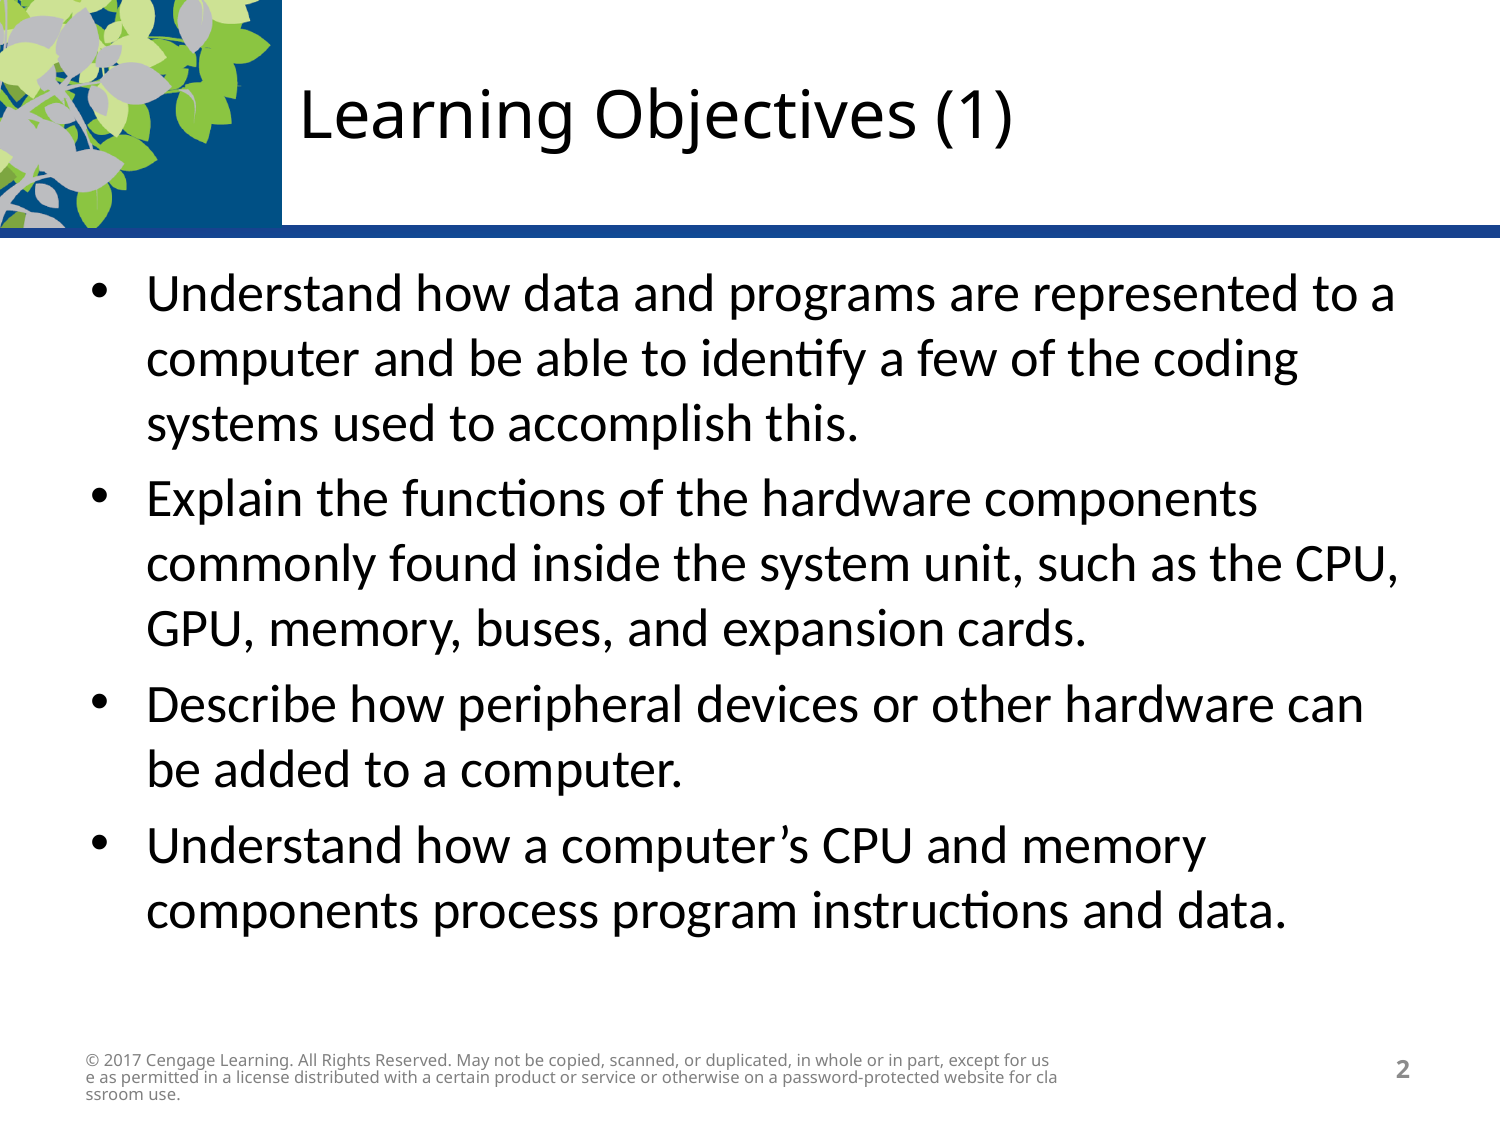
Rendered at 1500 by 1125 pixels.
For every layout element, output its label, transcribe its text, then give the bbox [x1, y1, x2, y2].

footer © 2017 Cengage Learning. All Rights Reserved. May not be copied, scanned, or duplicated, in whole or in part, except for use as permitted in a license distributed with a certain product or service or otherwise on a password-protected website for classroom use. [70, 1042, 1075, 1103]
picture [0, 0, 1500, 238]
list Understand how data and programs are represented to a computer and be able to identify a few of the coding systems used to accomplish this. Explain the functions of the hardware components commonly found inside the system unit, such as the CPU, GPU, memory, buses, and expansion cards. Describe how peripheral devices or other hardware can be added to a computer. Understand how a computer’s CPU and memory components process program instructions and data. [74, 249, 1426, 1006]
text_box 2 [1074, 1040, 1425, 1101]
title Learning Objectives (1) [283, 44, 1483, 179]
